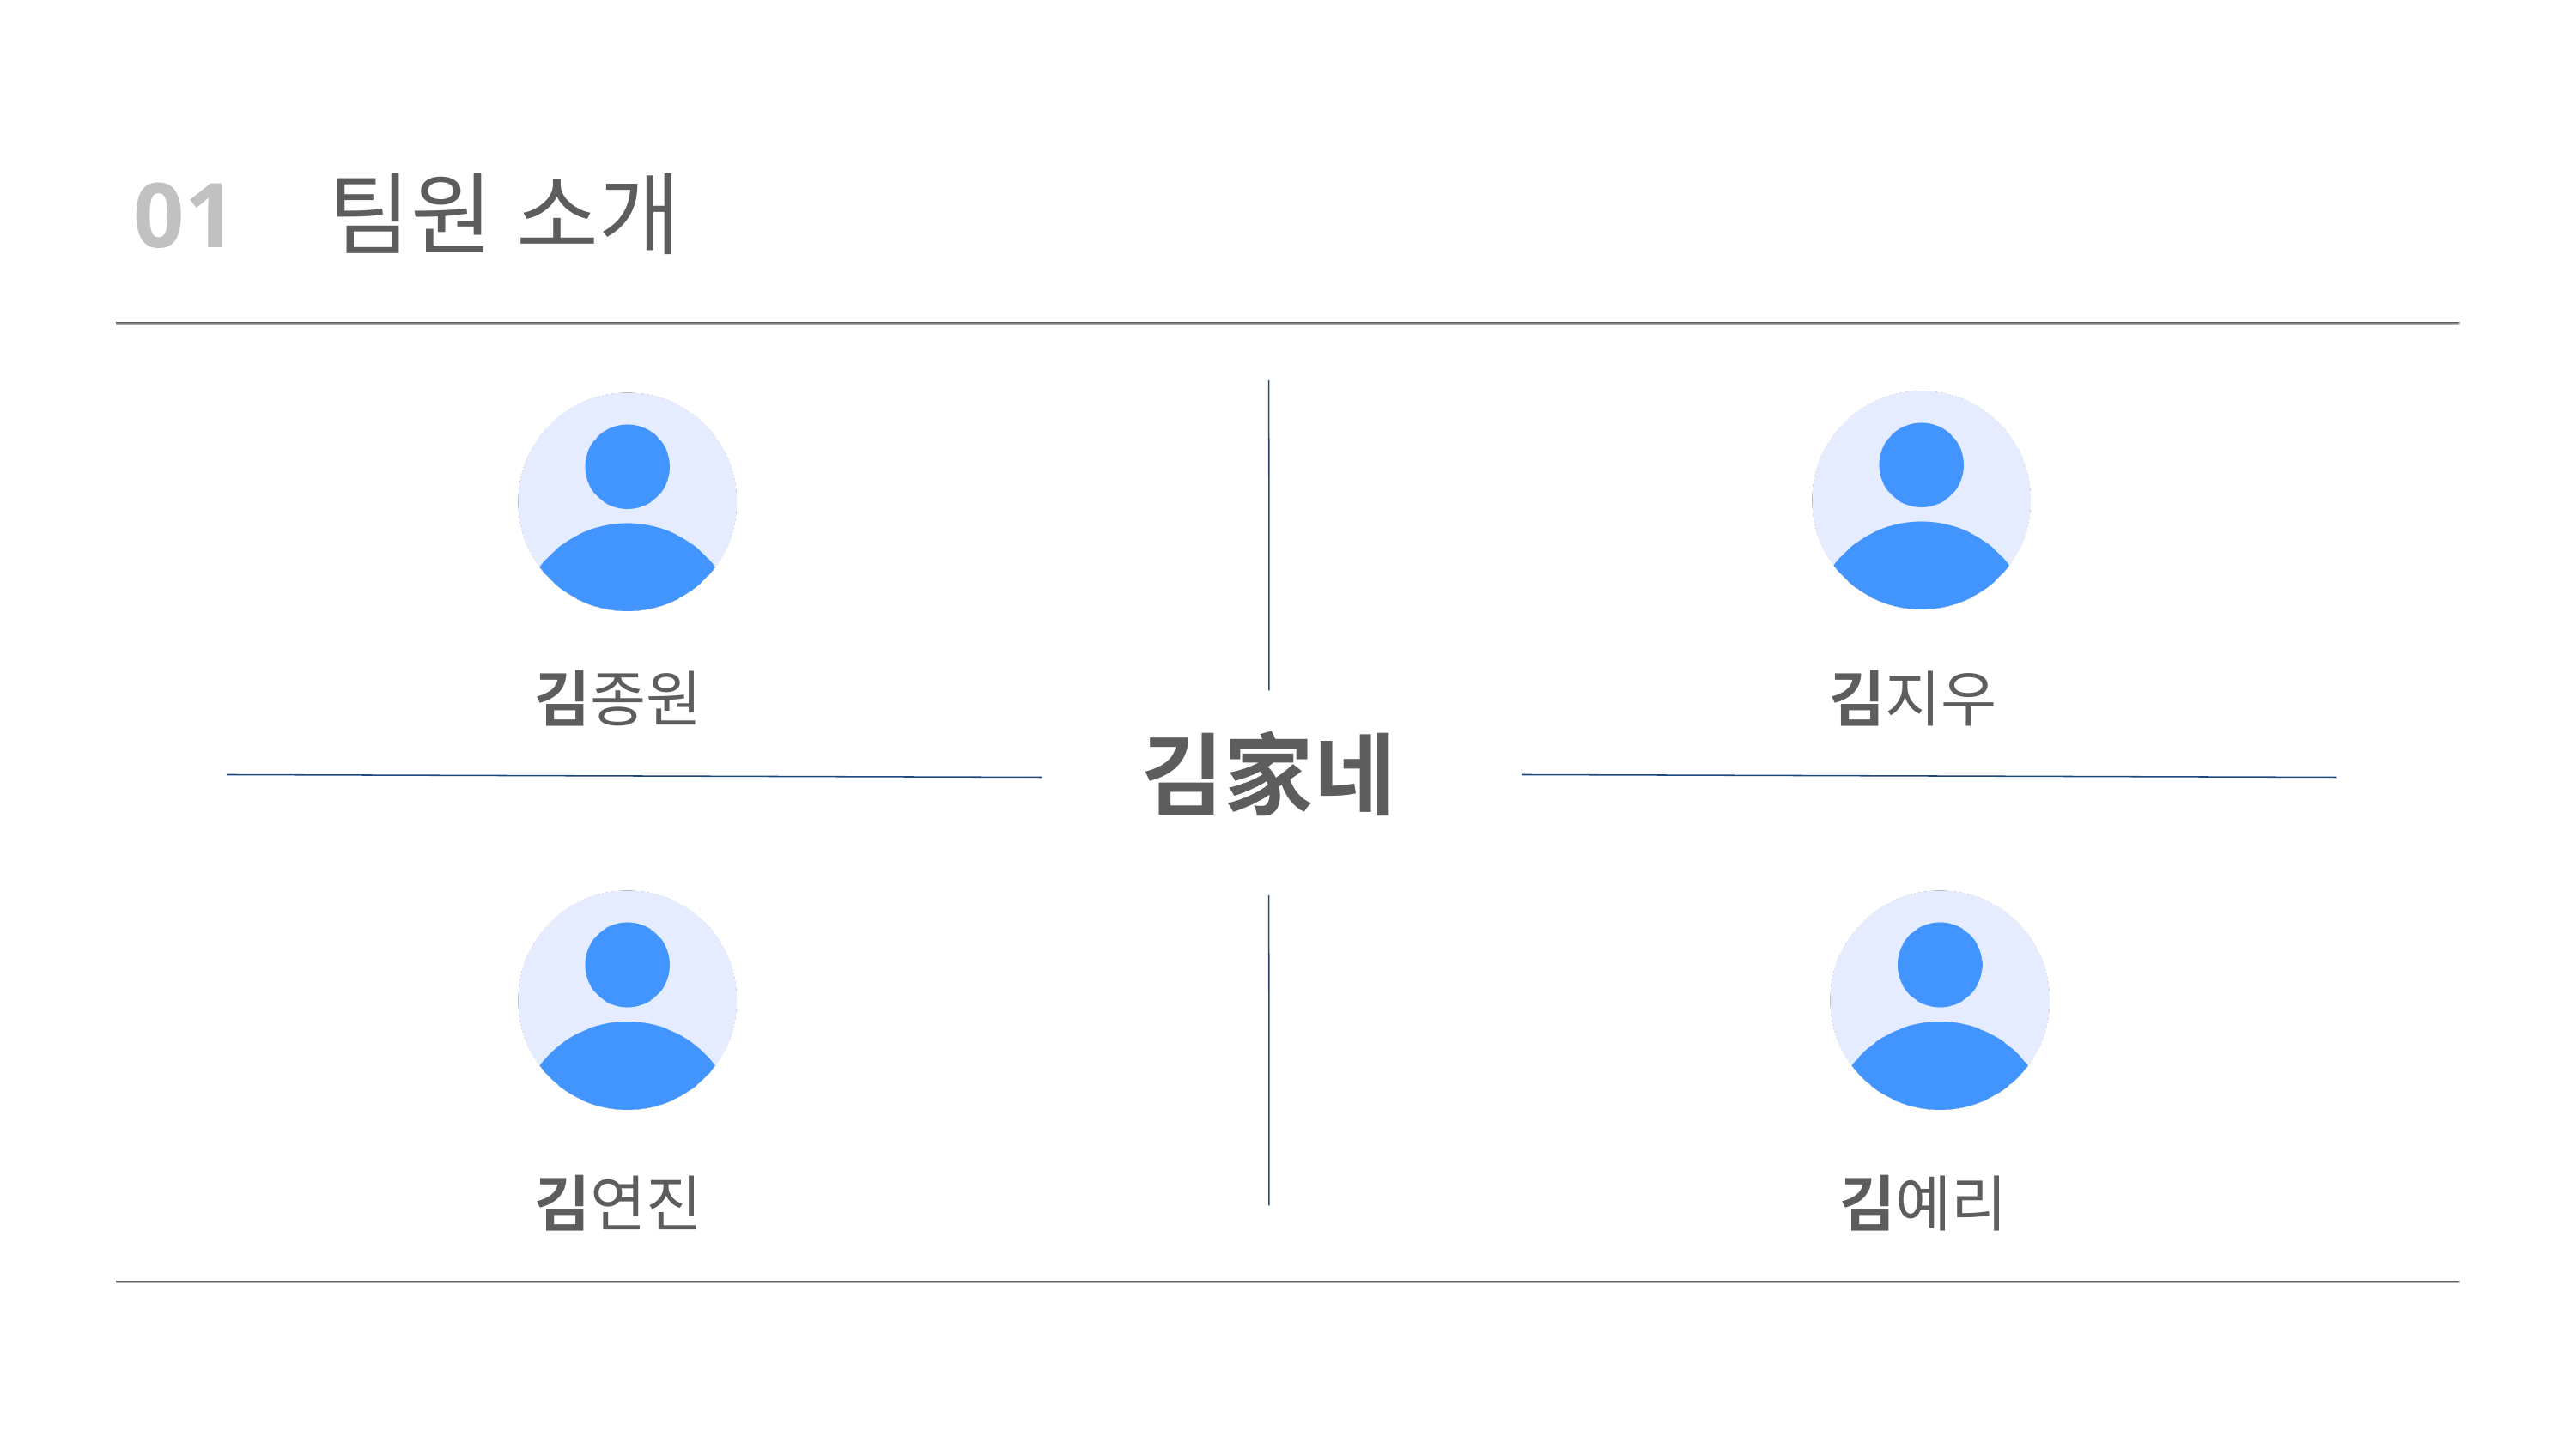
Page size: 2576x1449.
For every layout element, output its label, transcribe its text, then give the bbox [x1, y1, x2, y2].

picture [513, 389, 740, 615]
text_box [226, 774, 1042, 778]
picture [116, 1280, 2460, 1283]
text_box 01 [120, 152, 359, 273]
text_box 김예리 [1826, 1158, 2053, 1246]
picture [116, 322, 2460, 325]
picture [1808, 387, 2035, 613]
picture [513, 887, 740, 1113]
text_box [1521, 774, 2337, 778]
text_box 김지우 [1816, 653, 2042, 741]
text_box 팀원 소개 [359, 152, 1855, 273]
text_box 김종원 [521, 653, 747, 741]
text_box 김연진 [521, 1158, 747, 1246]
picture [1826, 887, 2053, 1113]
text_box 김家네 [1020, 712, 1518, 906]
